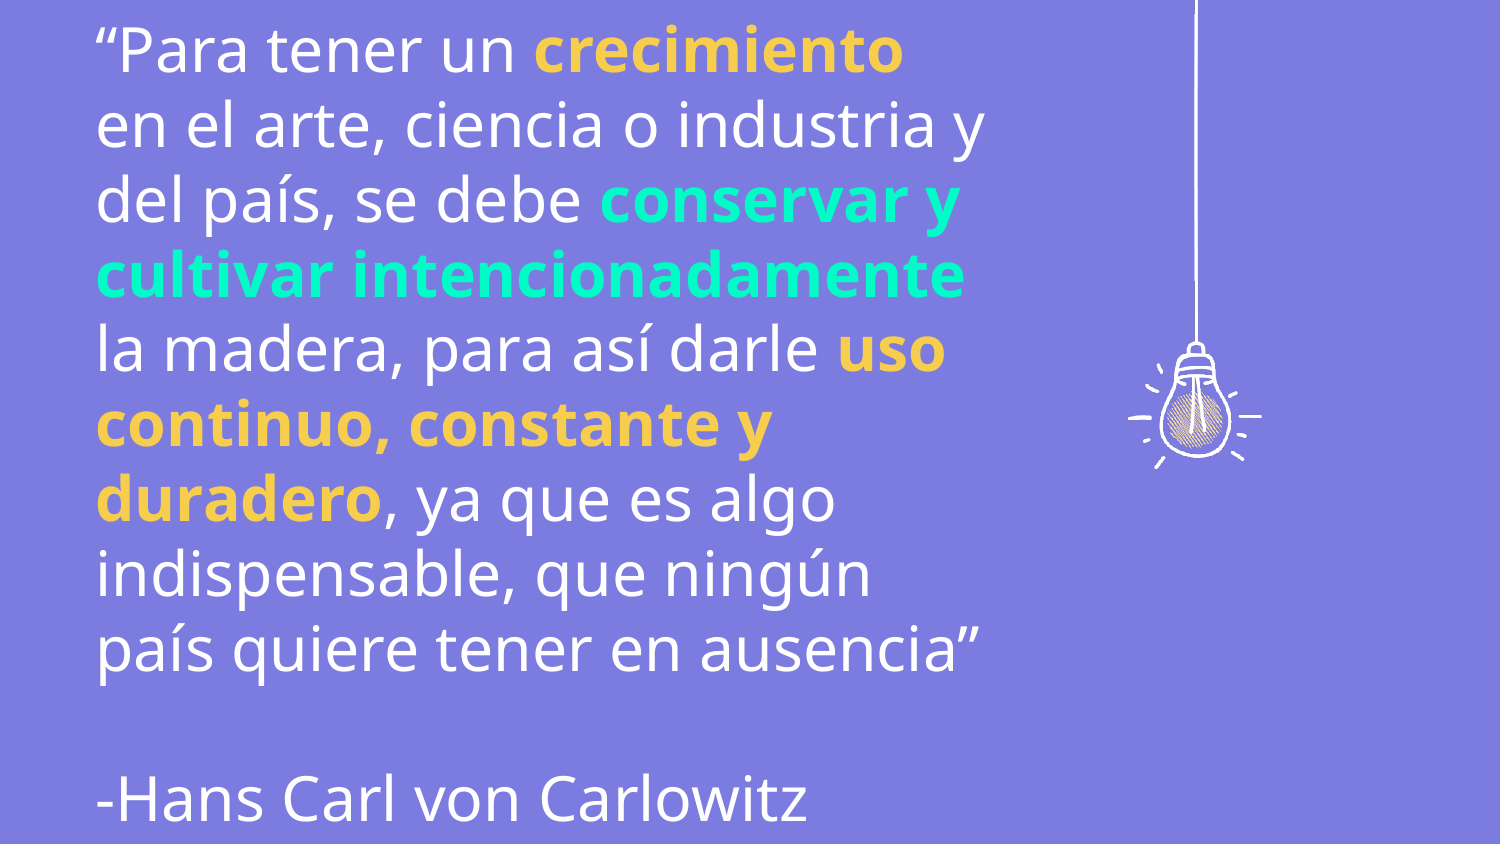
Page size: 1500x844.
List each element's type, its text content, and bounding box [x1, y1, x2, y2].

picture [1127, 0, 1262, 469]
title “Para tener un crecimiento en el arte, ciencia o industria y del país, se debe conservar y cultivar intencionadamente la madera, para así darle uso continuo, constante y duradero, ya que es algo indispensable, que ningún país quiere tener en ausencia” -Hans Carl von Carlowitz [80, 86, 1003, 758]
